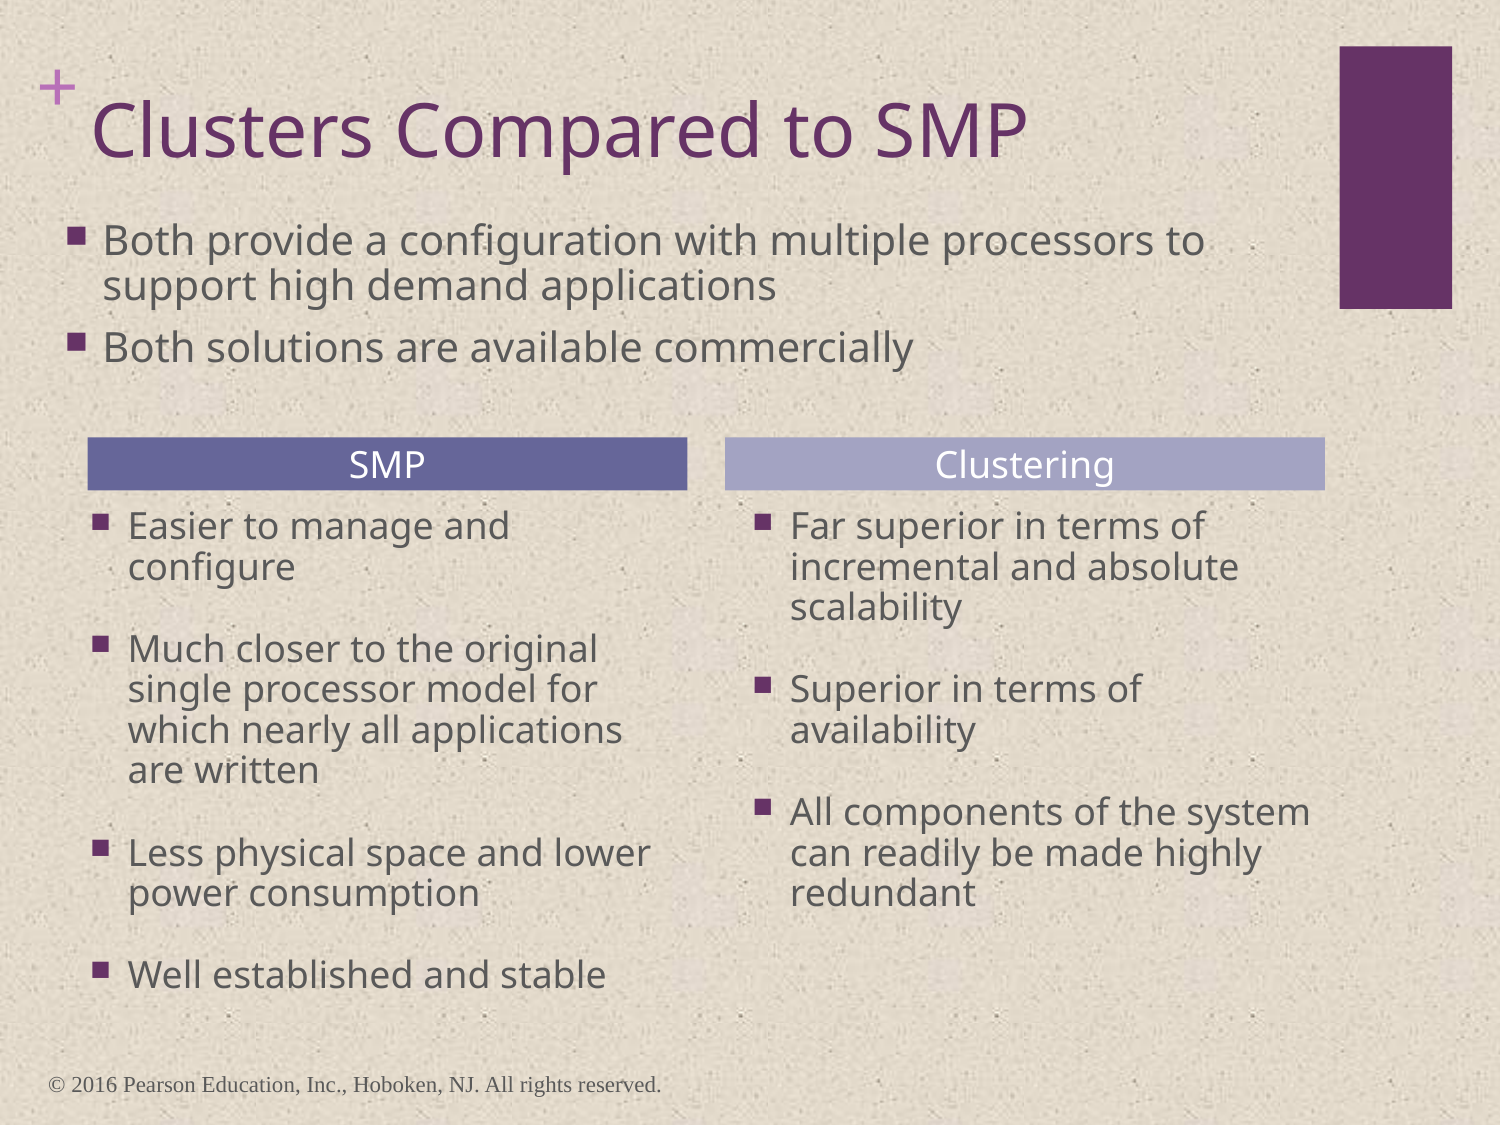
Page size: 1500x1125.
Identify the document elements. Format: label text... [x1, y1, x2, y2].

footer © 2016 Pearson Education, Inc., Hoboken, NJ. All rights reserved. [33, 1053, 1038, 1114]
picture [0, 0, 1500, 1125]
list Clustering [725, 437, 1325, 491]
title Clusters Compared to SMP [75, 75, 1315, 196]
list SMP [87, 439, 688, 491]
list Easier to manage and configure Much closer to the original single processor model for which nearly all applications are written Less physical space and lower power consumption Well established and stable [75, 500, 675, 1053]
text_box Both provide a configuration with multiple processors to support high demand applications Both solutions are available commercially [49, 212, 1293, 439]
list Far superior in terms of incremental and absolute scalability Superior in terms of availability All components of the system can readily be made highly redundant [737, 500, 1338, 1104]
